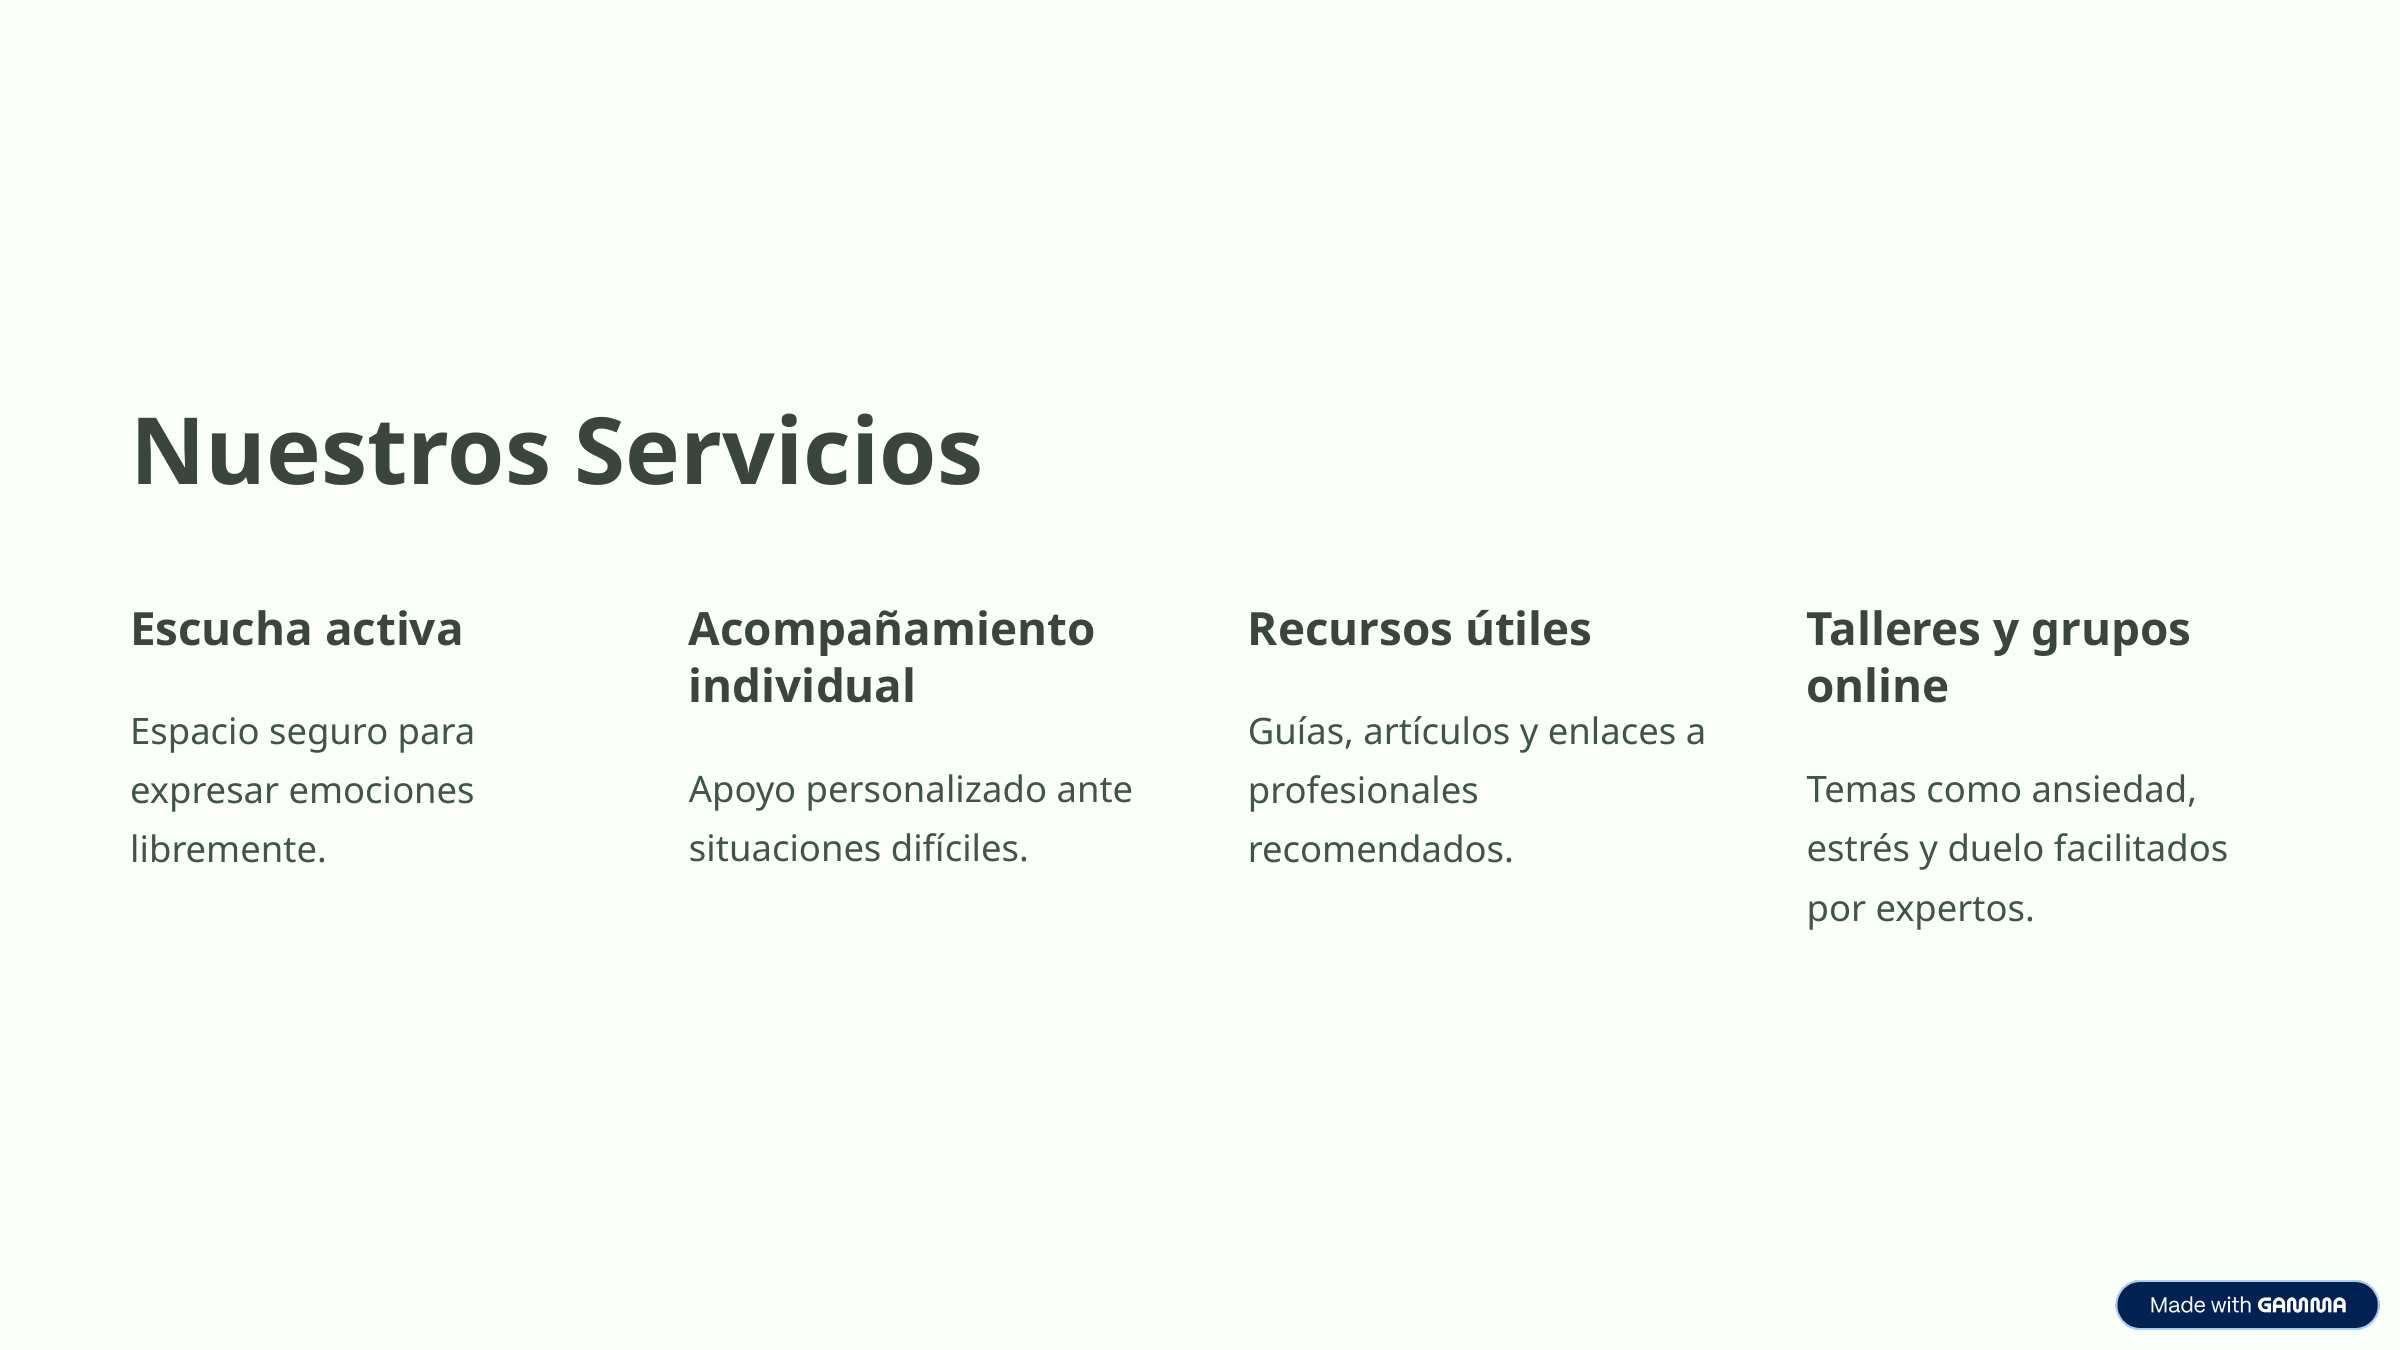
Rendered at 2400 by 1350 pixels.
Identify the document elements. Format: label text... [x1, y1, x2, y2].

text_box Nuestros Servicios [130, 387, 1061, 504]
text_box Apoyo personalizado ante situaciones difíciles. [688, 750, 1156, 870]
text_box Recursos útiles [1247, 596, 1713, 655]
text_box Guías, artículos y enlaces a profesionales recomendados. [1247, 692, 1715, 871]
text_box Escucha activa [130, 596, 596, 655]
text_box Acompañamiento individual [688, 596, 1156, 714]
text_box Temas como ansiedad, estrés y duelo facilitados por expertos. [1806, 750, 2274, 929]
picture [2106, 1271, 2389, 1339]
text_box Espacio seguro para expresar emociones libremente. [130, 692, 597, 871]
text_box Talleres y grupos online [1806, 596, 2274, 714]
